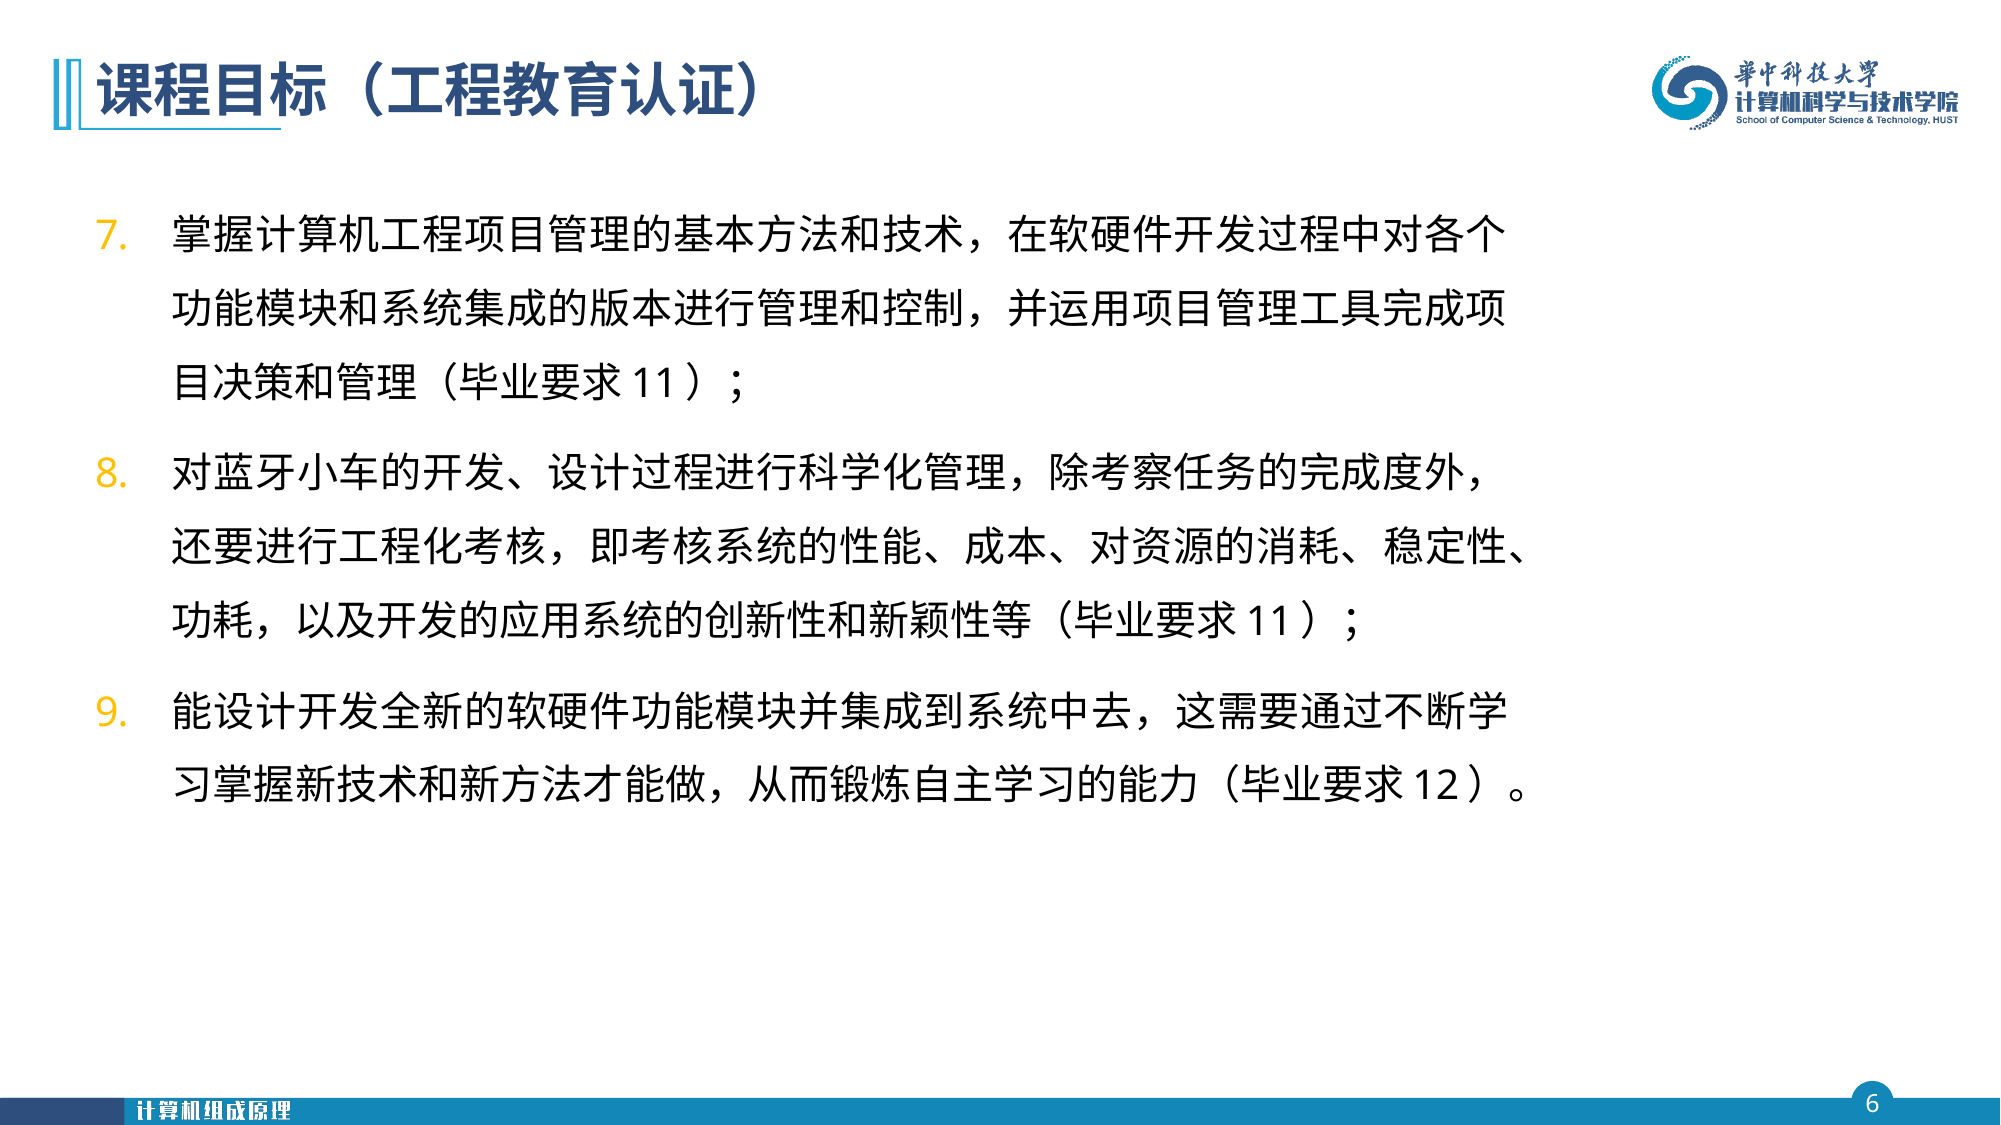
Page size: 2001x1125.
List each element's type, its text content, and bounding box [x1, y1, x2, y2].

list 掌握计算机工程项目管理的基本方法和技术，在软硬件开发过程中对各个功能模块和系统集成的版本进行管理和控制，并运用项目管理工具完成项目决策和管理（毕业要求11）； 对蓝牙小车的开发、设计过程进行科学化管理，除考察任务的完成度外，还要进行工程化考核，即考核系统的性能、成本、对资源的消耗、稳定性、功耗，以及开发的应用系统的创新性和新颖性等（毕业要求11）； 能设计开发全新的软硬件功能模块并集成到系统中去，这需要通过不断学习掌握新技术和新方法才能做，从而锻炼自主学习的能力（毕业要求12）。 [80, 176, 1524, 924]
title 课程目标（工程教育认证） [80, 42, 1805, 144]
picture [1805, 56, 1958, 130]
